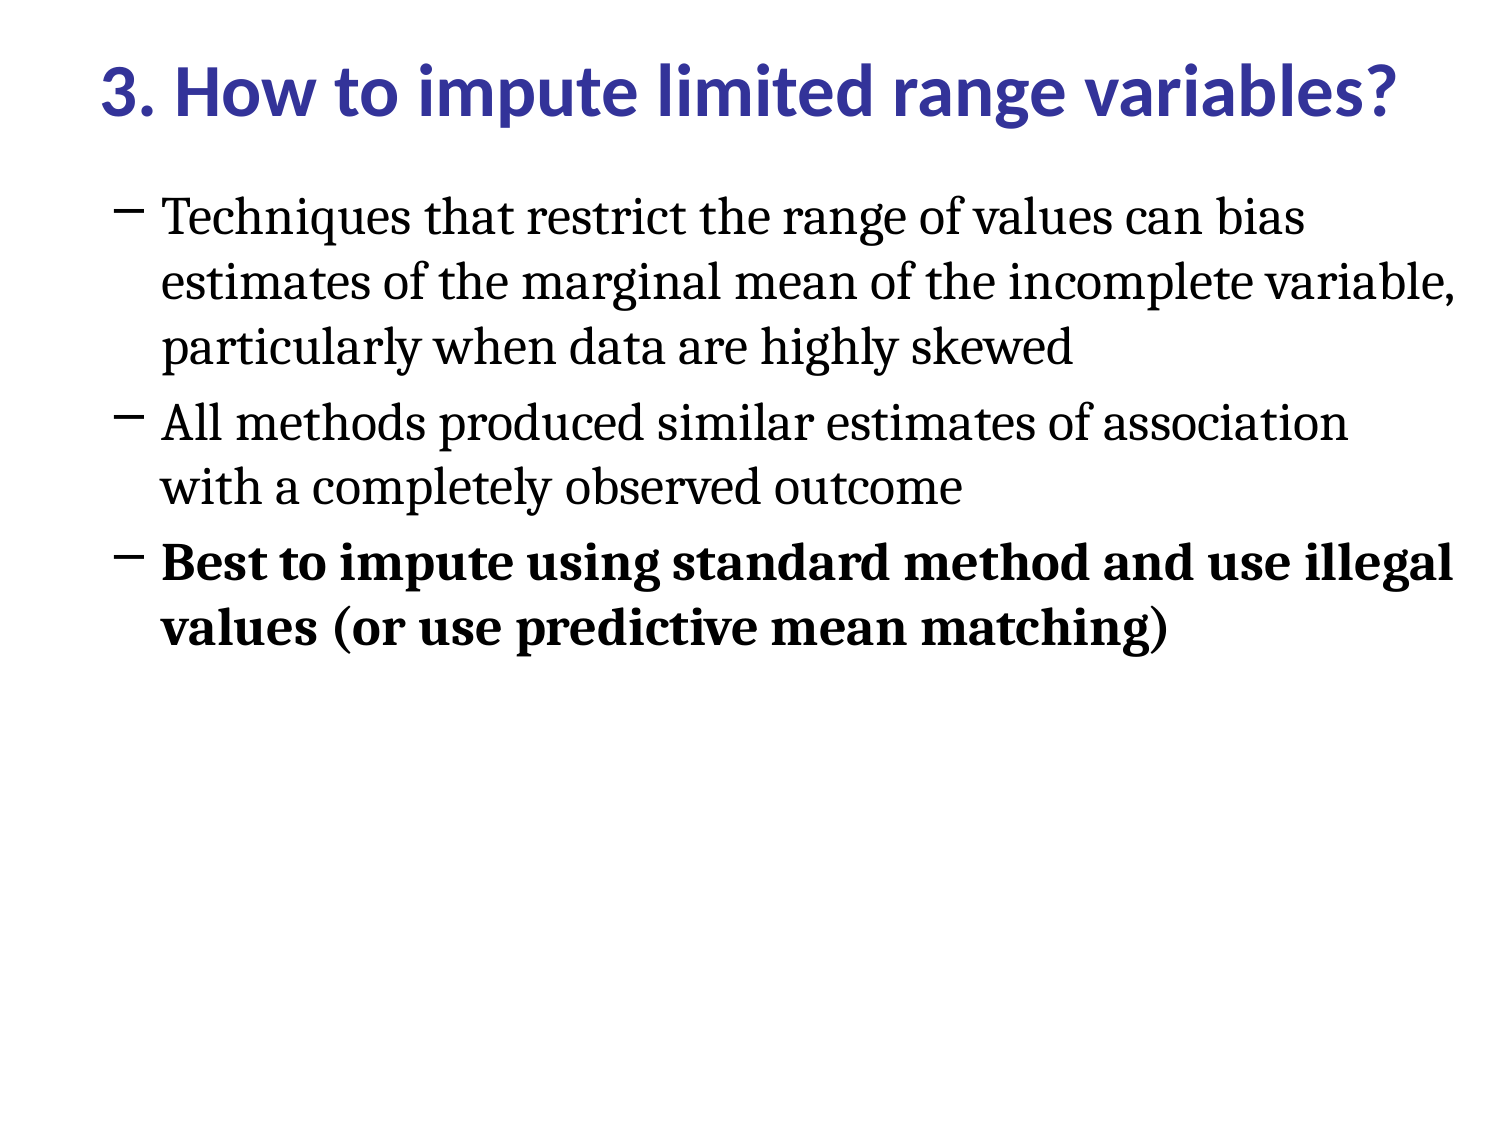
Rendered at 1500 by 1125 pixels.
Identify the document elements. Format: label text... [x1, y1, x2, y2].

title 3. How to impute limited range variables? [24, 11, 1475, 161]
list Techniques that restrict the range of values can bias estimates of the marginal mean of the incomplete variable, particularly when data are highly skewed All methods produced similar estimates of association with a completely observed outcome Best to impute using standard method and use illegal values (or use predictive mean matching) [24, 172, 1475, 1059]
